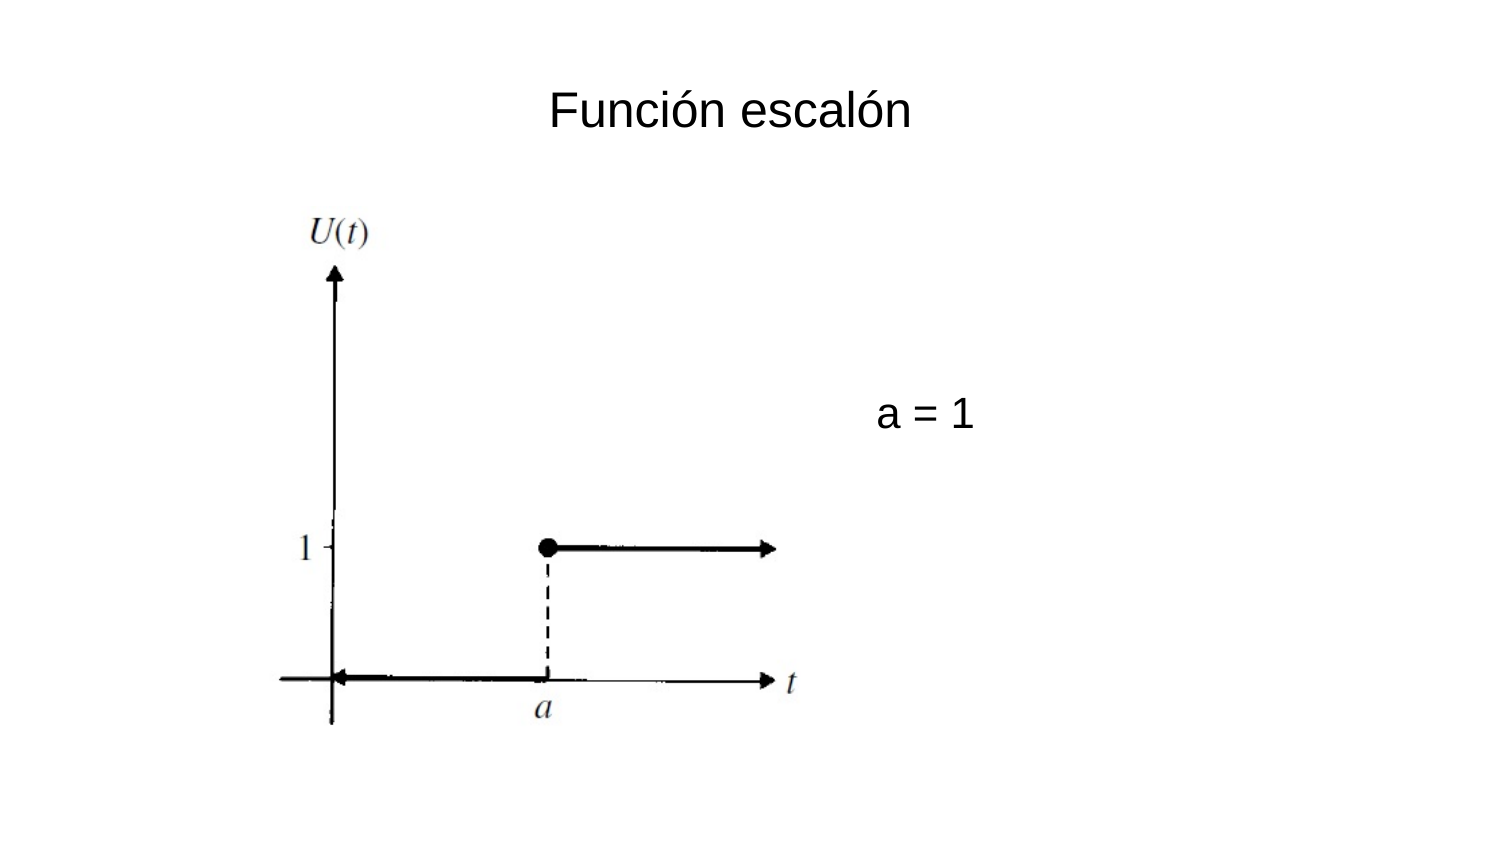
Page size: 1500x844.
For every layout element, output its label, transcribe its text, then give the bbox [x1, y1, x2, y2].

text_box Función escalón [533, 62, 1222, 143]
text_box a = 1 [861, 369, 1006, 453]
picture [258, 206, 841, 748]
